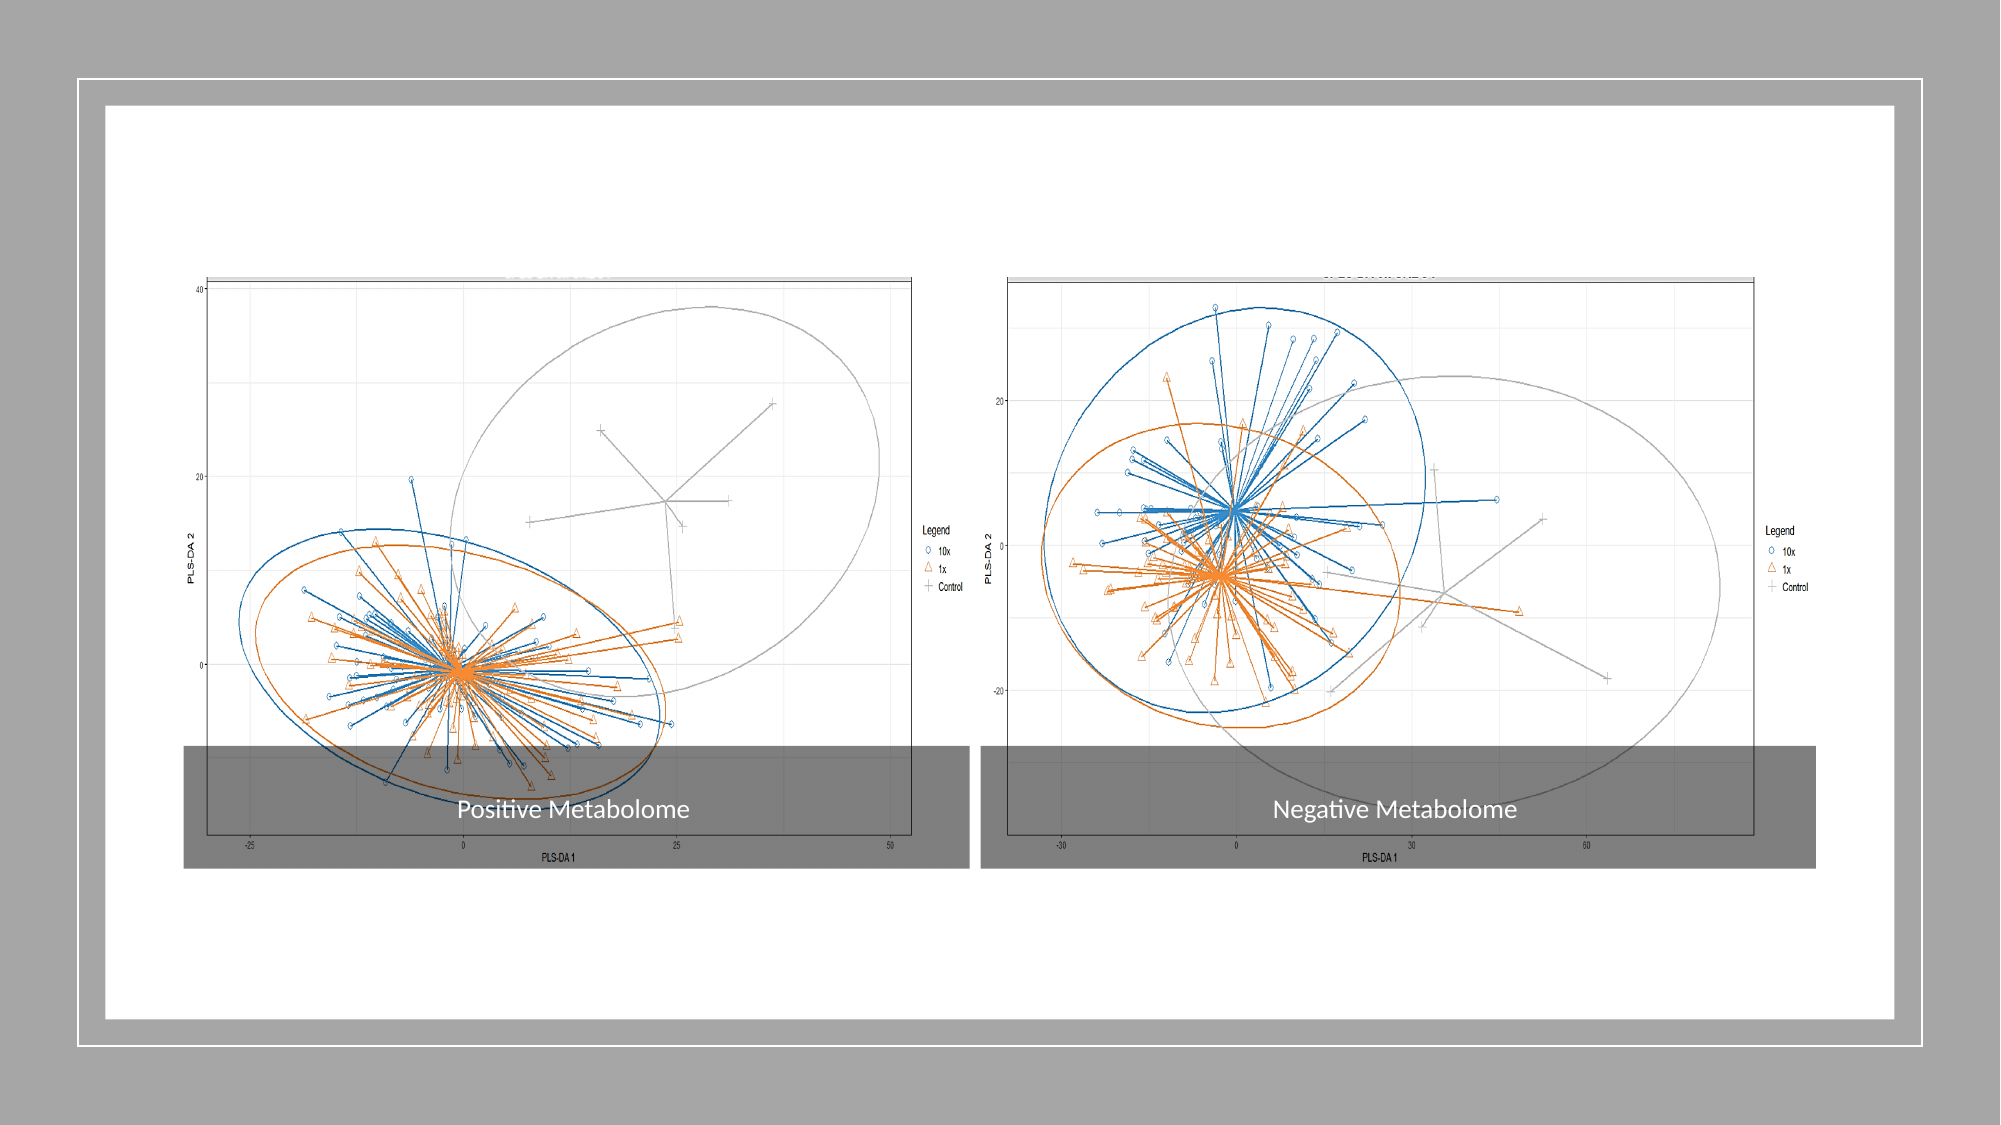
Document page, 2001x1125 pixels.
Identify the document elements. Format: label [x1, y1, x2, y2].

picture [980, 277, 1816, 869]
picture [183, 277, 970, 869]
text_box [104, 104, 1895, 1020]
text_box [77, 78, 1923, 1047]
text_box [0, 0, 2000, 1125]
